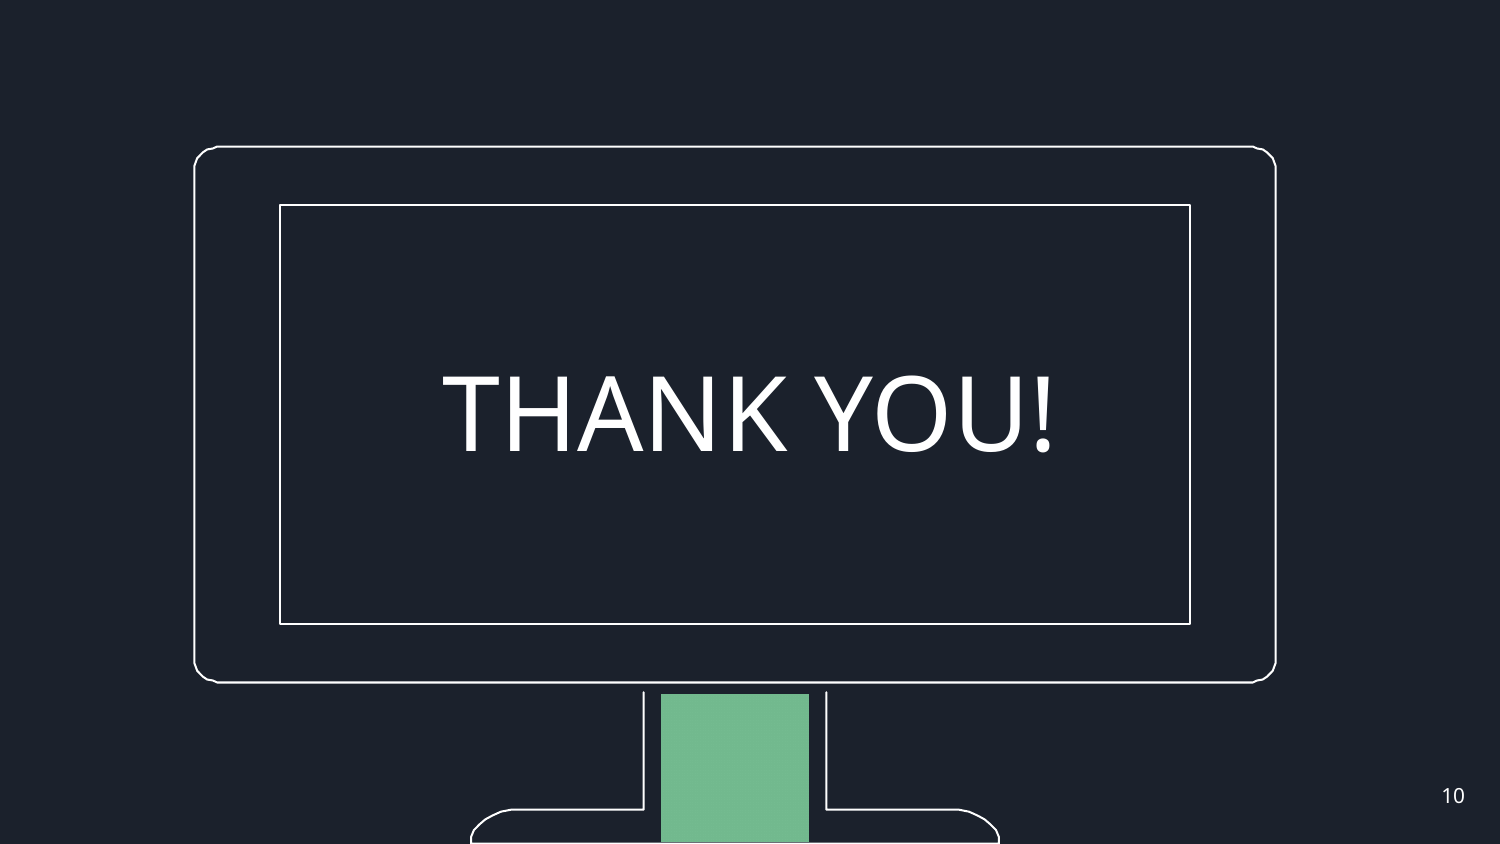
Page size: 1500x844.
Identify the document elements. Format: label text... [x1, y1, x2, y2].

picture [661, 694, 809, 842]
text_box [194, 146, 1276, 844]
slide_number 10 [1389, 764, 1480, 830]
